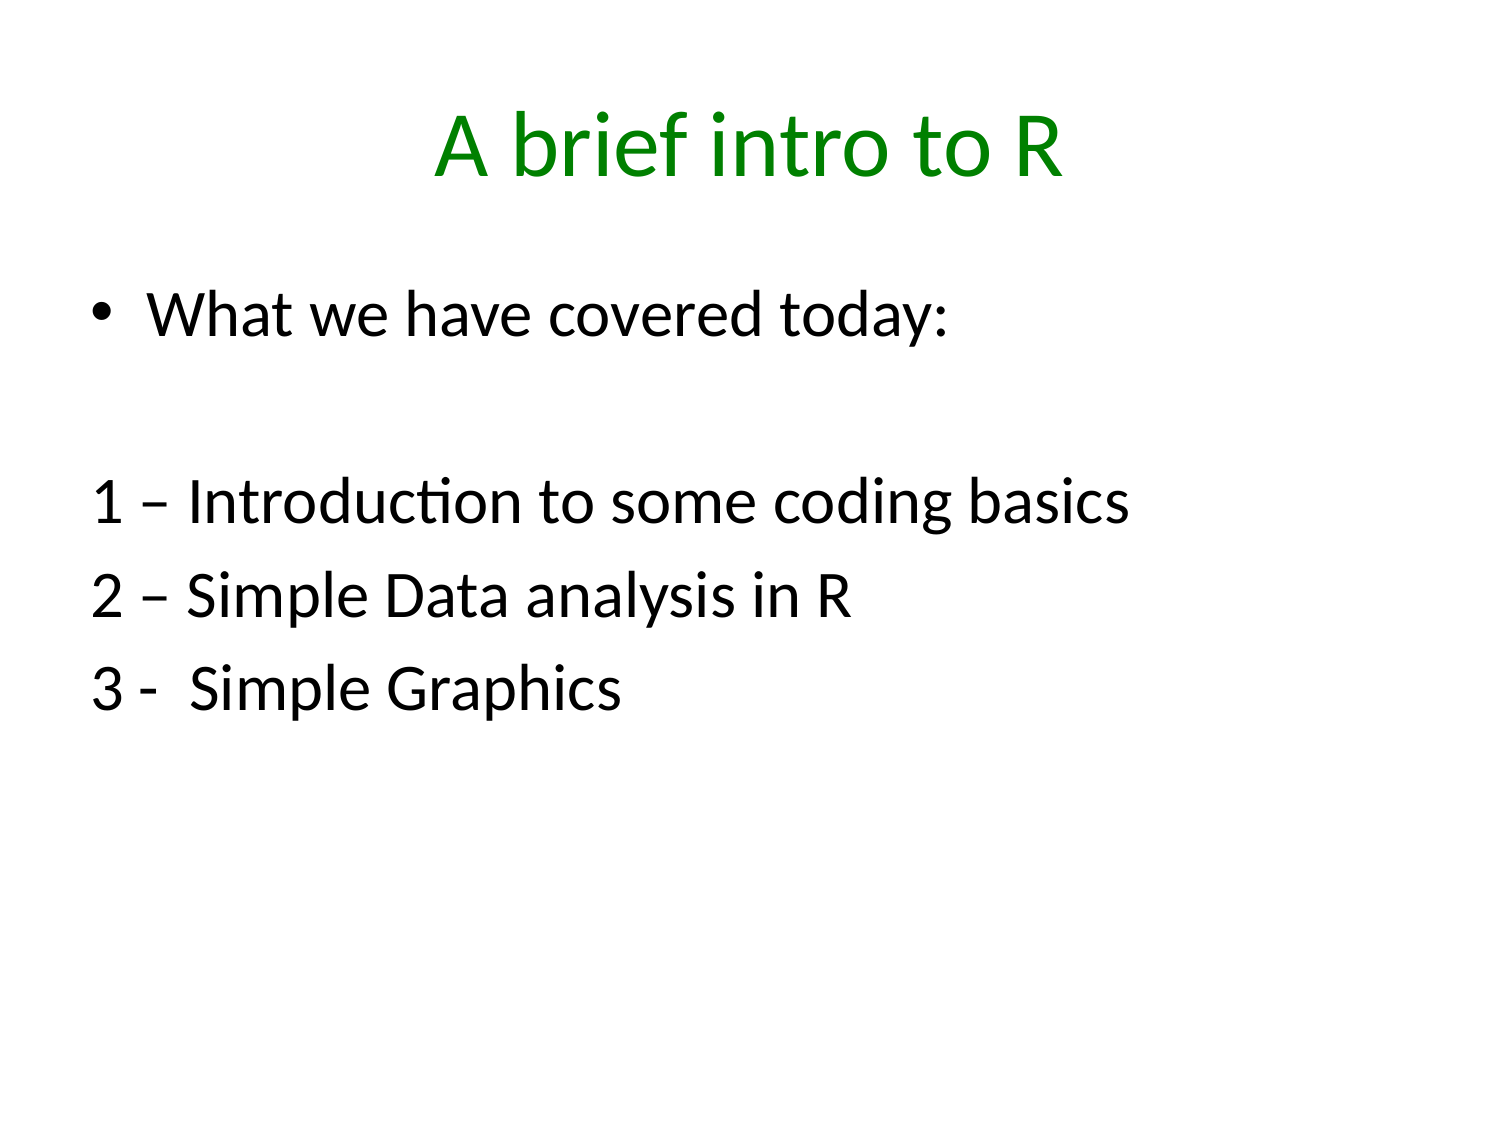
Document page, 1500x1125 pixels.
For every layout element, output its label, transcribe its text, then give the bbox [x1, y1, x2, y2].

title A brief intro to R [75, 45, 1425, 233]
list What we have covered today: 1 – Introduction to some coding basics 2 – Simple Data analysis in R 3 - Simple Graphics [75, 262, 1425, 1005]
